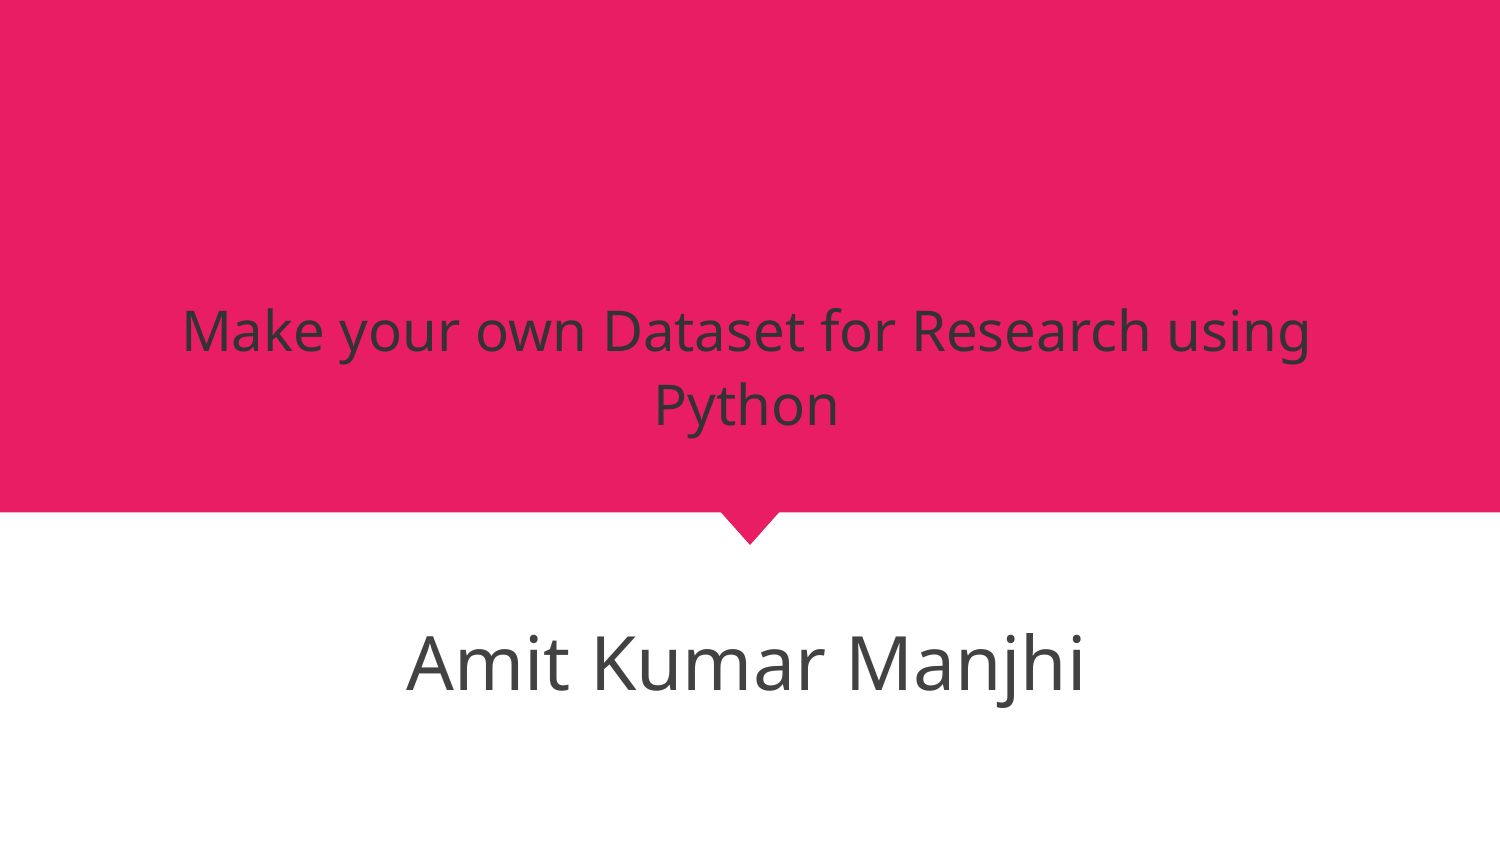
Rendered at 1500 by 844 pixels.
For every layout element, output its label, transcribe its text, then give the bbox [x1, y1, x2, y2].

subtitle Amit Kumar Manjhi [67, 557, 1427, 765]
title Make your own Dataset for Research using Python [67, 105, 1427, 452]
